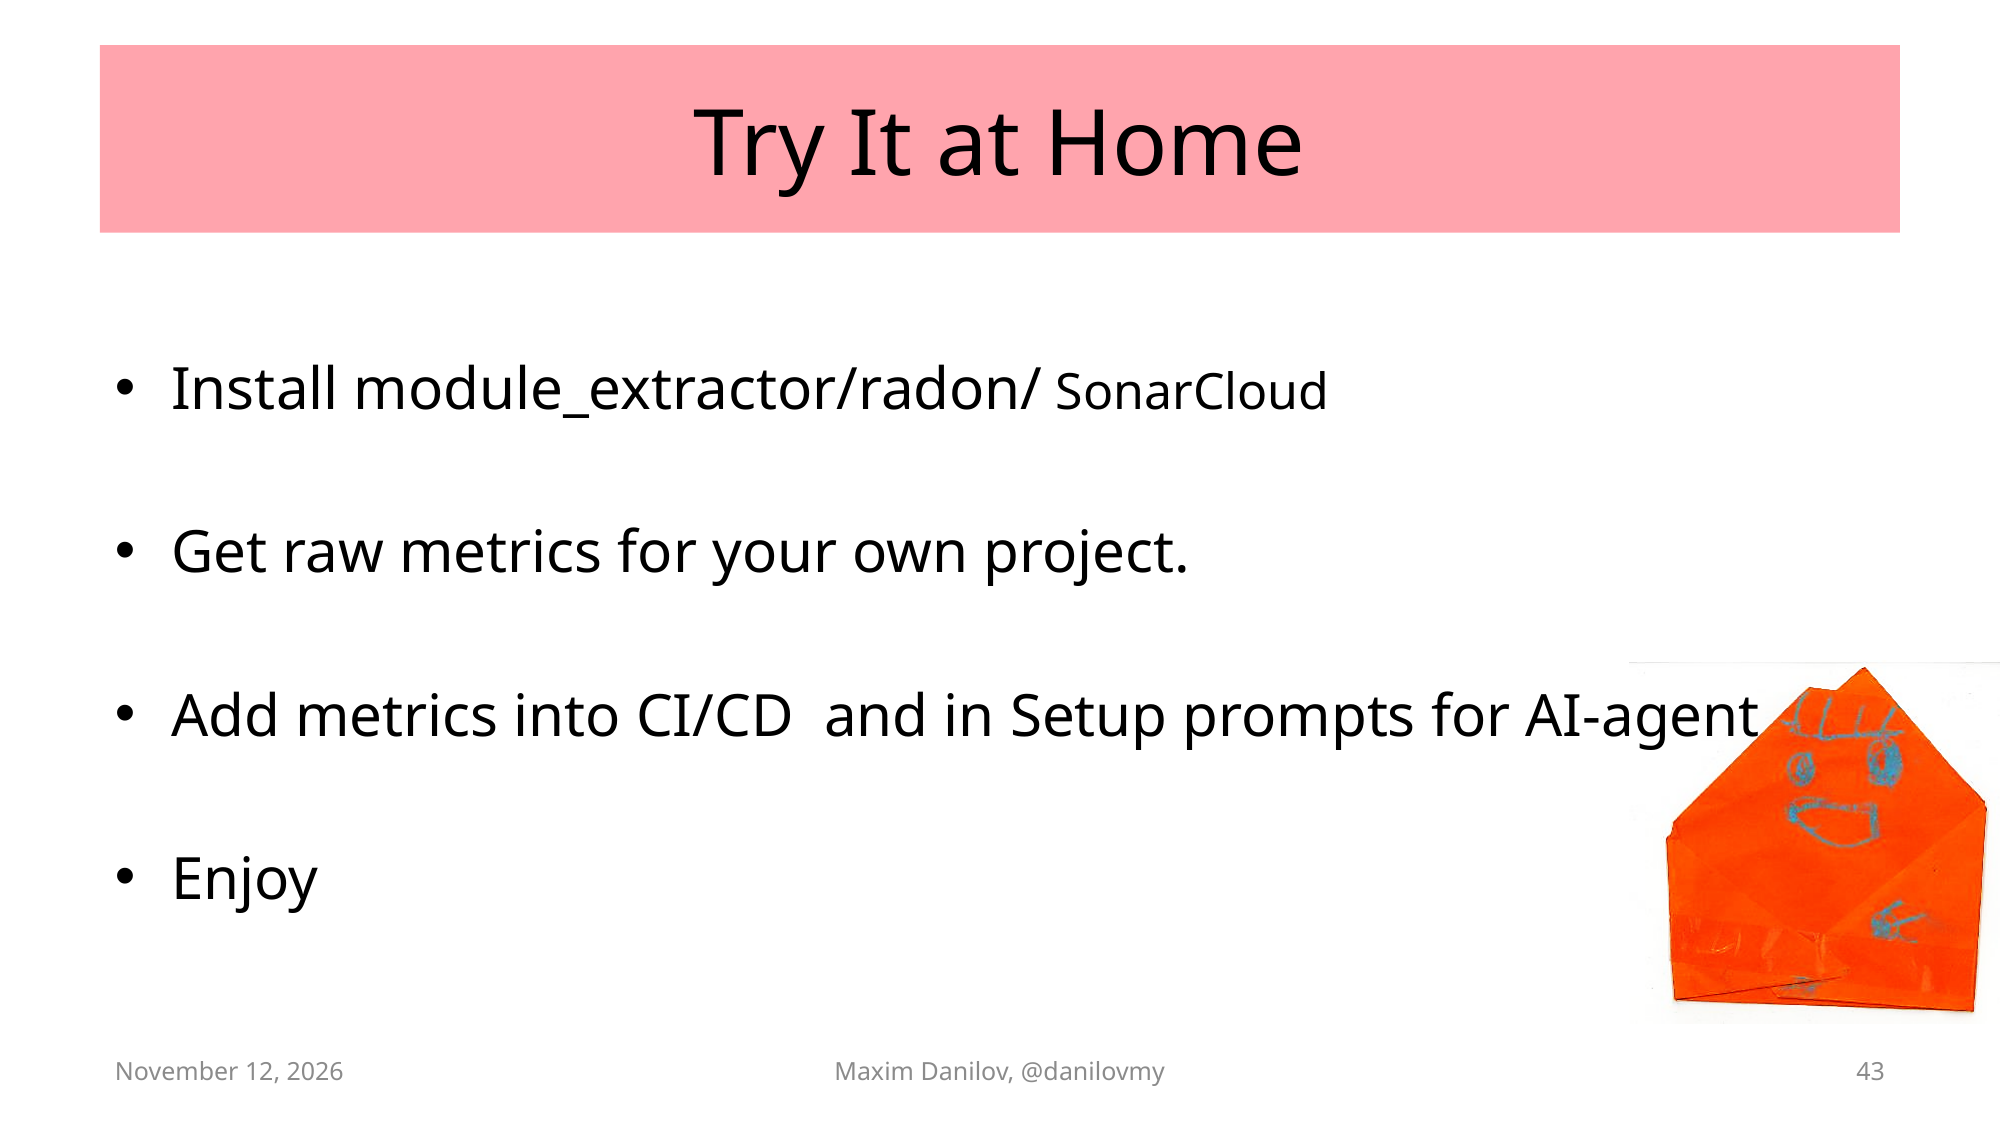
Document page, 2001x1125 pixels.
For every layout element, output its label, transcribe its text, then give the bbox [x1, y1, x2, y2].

title Try It at Home [99, 45, 1900, 233]
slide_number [99, 1042, 567, 1103]
picture [1629, 660, 2000, 1024]
list Install module_extractor/radon/ SonarCloud Get raw metrics for your own project. Add metrics into CI/CD and in Setup prompts for AI-agent Enjoy [99, 262, 1900, 1005]
slide_number 43 [1433, 1042, 1900, 1103]
footer Maxim Danilov, @danilovmy [683, 1042, 1317, 1103]
